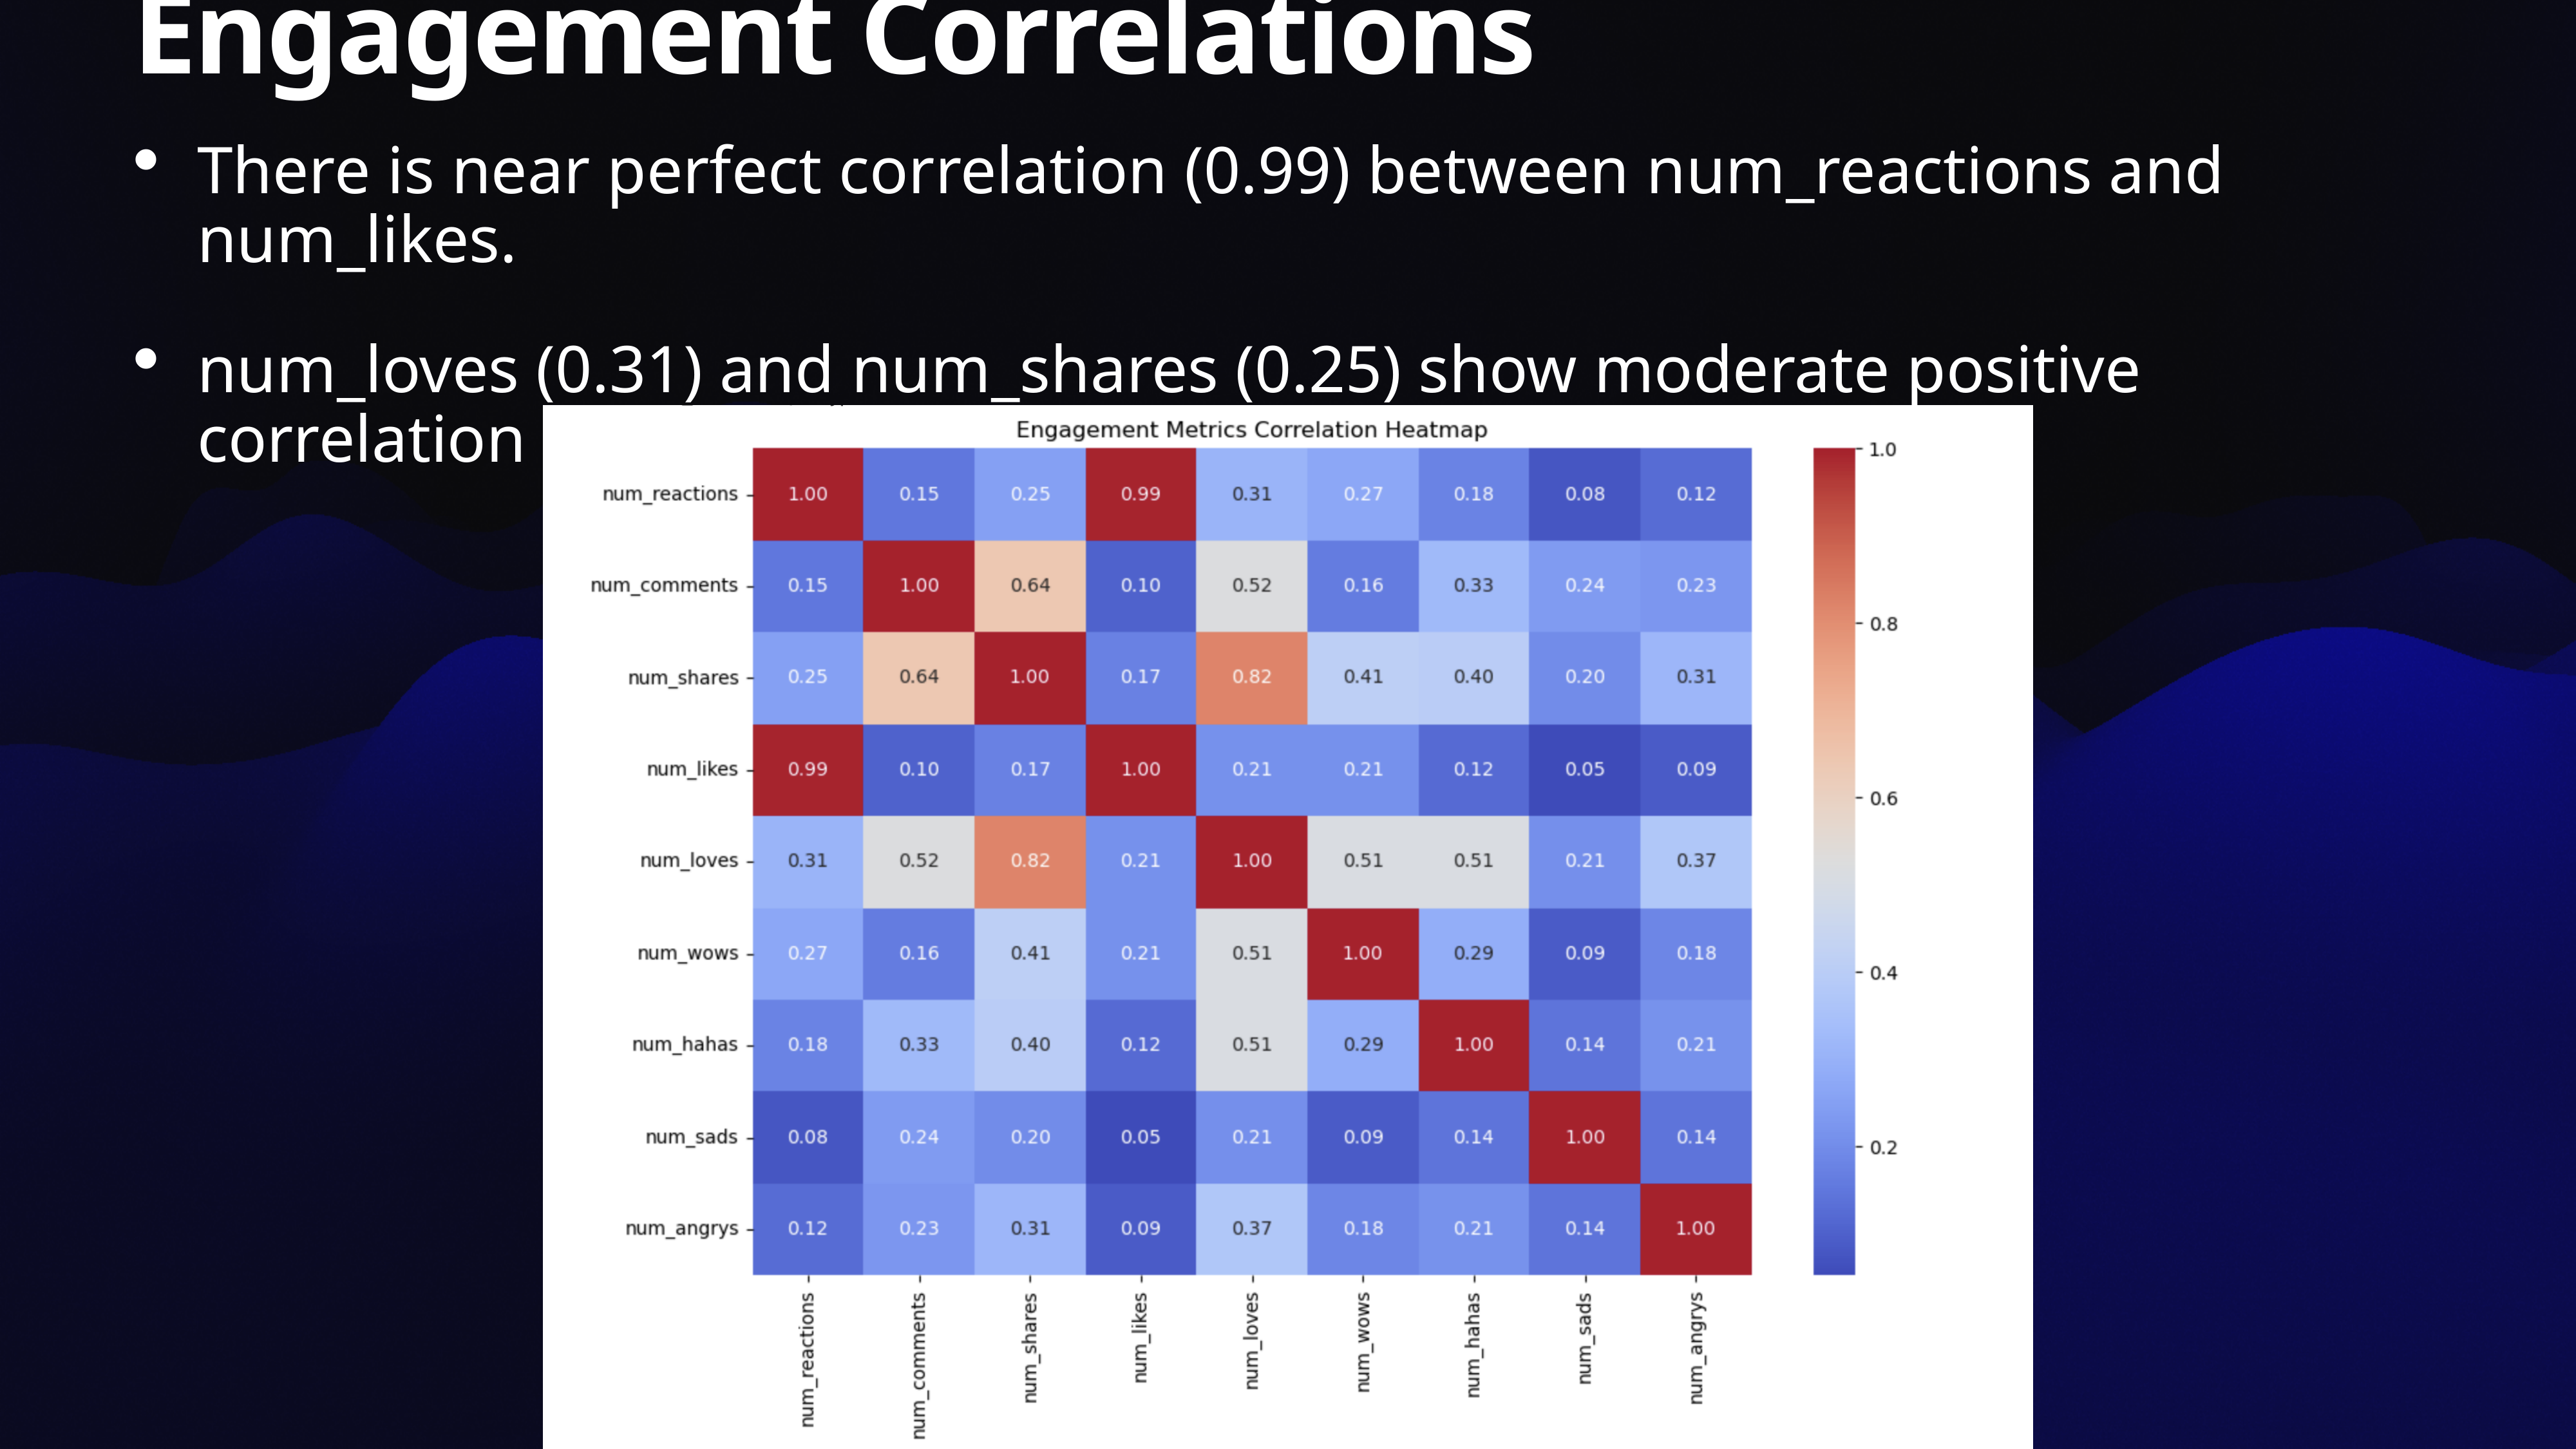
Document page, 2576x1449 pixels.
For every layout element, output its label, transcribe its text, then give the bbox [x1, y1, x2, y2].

list There is near perfect correlation (0.99) between num_reactions and num_likes. num_loves (0.31) and num_shares (0.25) show moderate positive correlation with num_reactions. [127, 131, 2449, 442]
title Engagement Correlations [127, 0, 2449, 131]
picture [0, 0, 2576, 1449]
